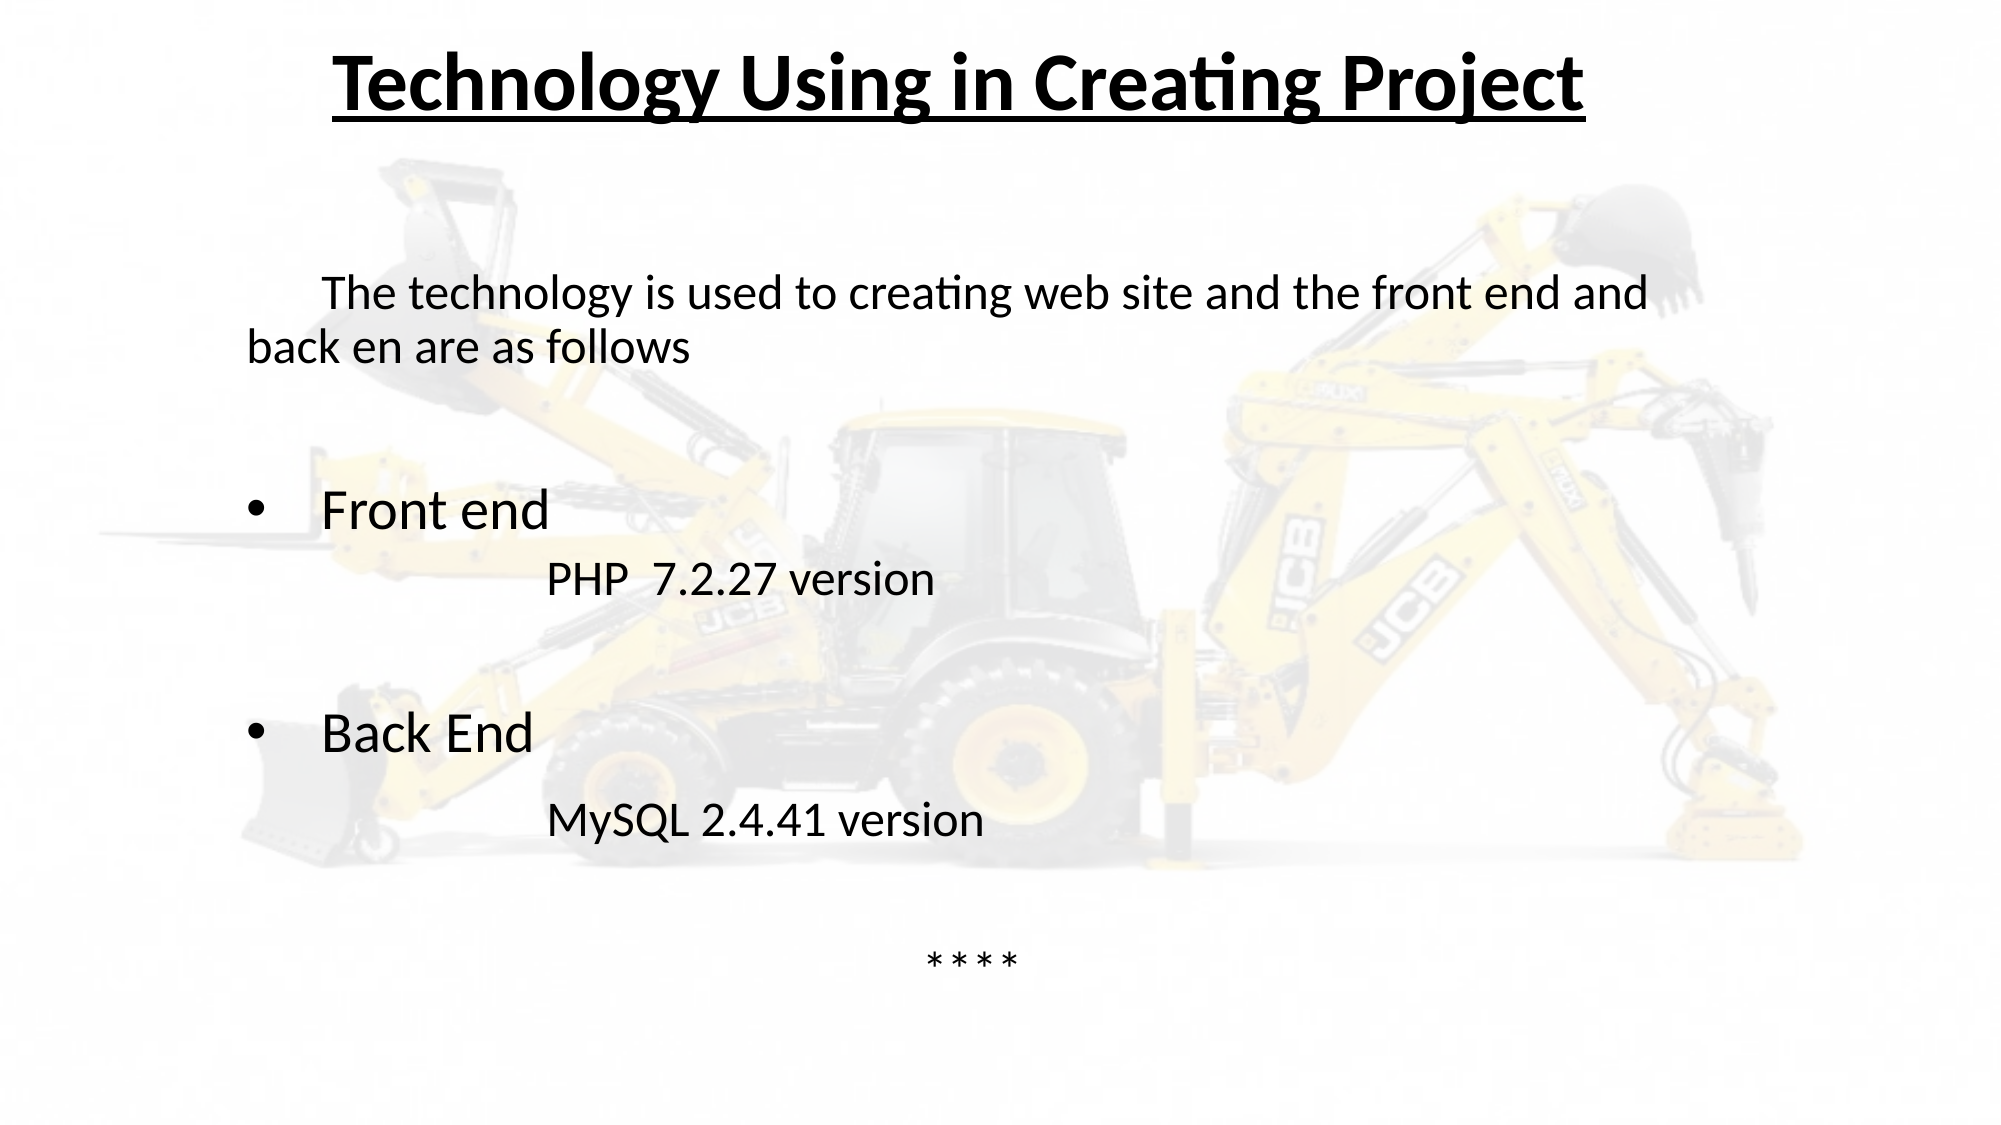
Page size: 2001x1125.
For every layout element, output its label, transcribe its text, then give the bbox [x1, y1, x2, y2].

title Technology Using in Creating Project [103, 31, 1816, 137]
subtitle The technology is used to creating web site and the front end and back en are as follows Front end PHP 7.2.27 version Back End MySQL 2.4.41 version **** [231, 259, 1714, 1125]
